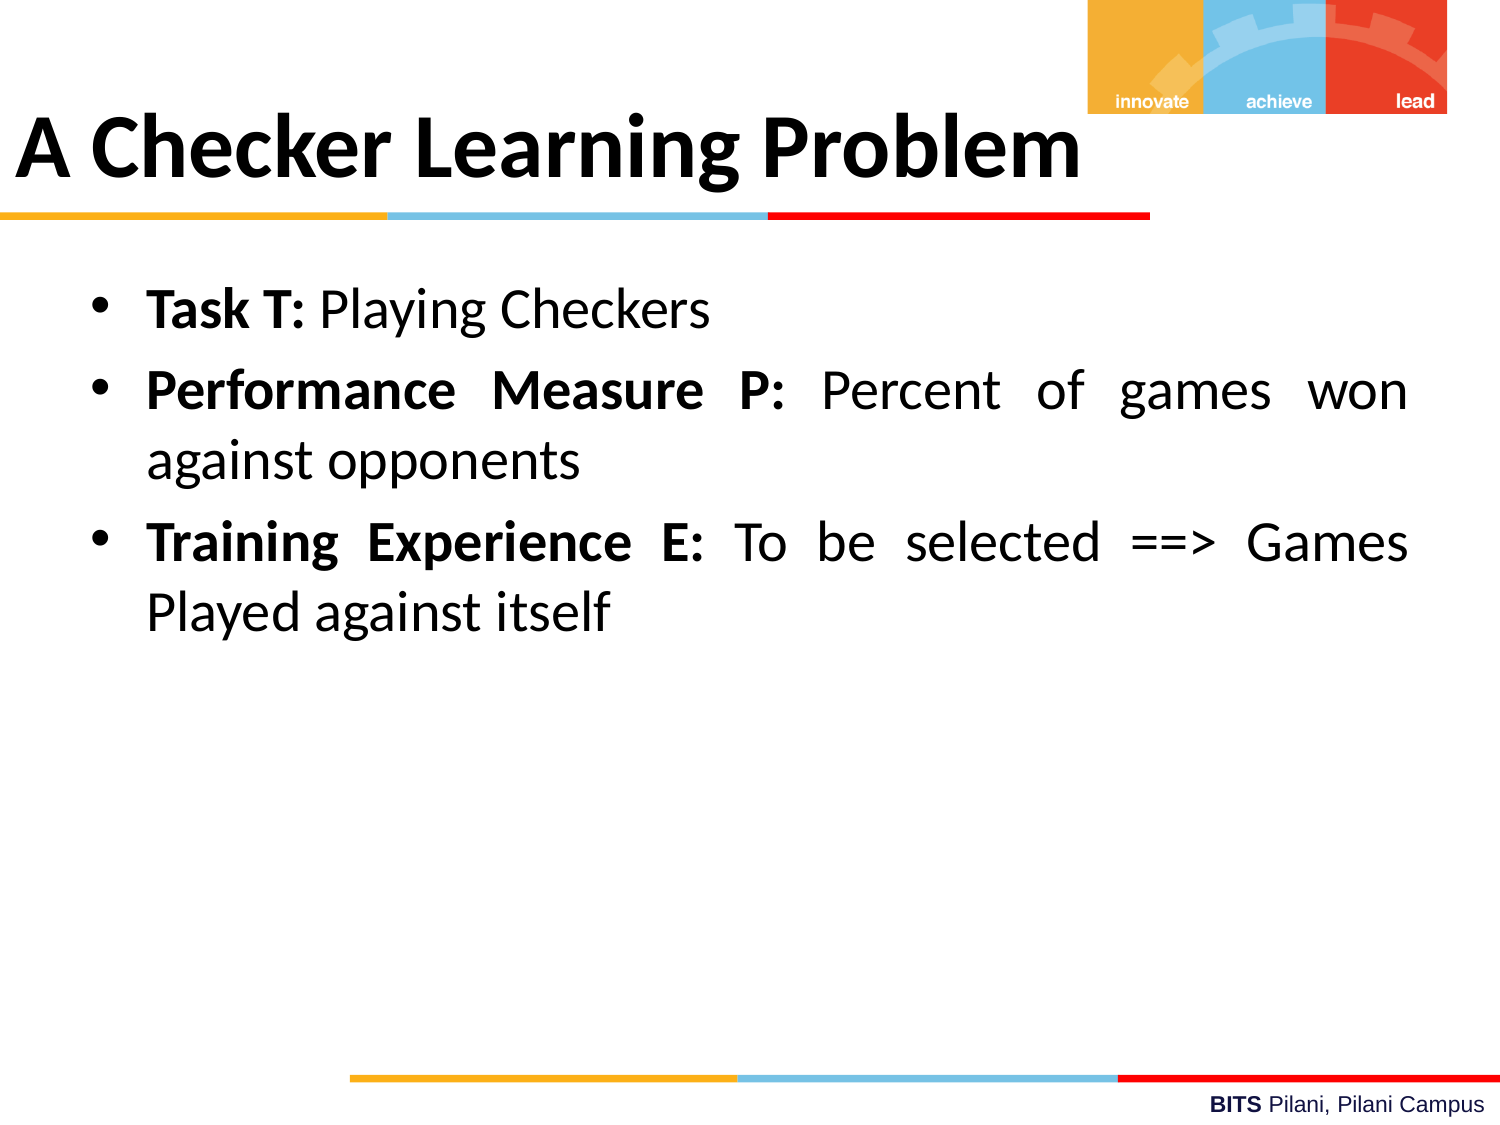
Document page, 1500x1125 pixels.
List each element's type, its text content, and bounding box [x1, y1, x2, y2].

list Task T: Playing Checkers Performance Measure P: Percent of games won against opponents Training Experience E: To be selected ==> Games Played against itself [75, 262, 1425, 763]
picture [1087, 0, 1448, 70]
title A Checker Learning Problem [0, 70, 1500, 211]
